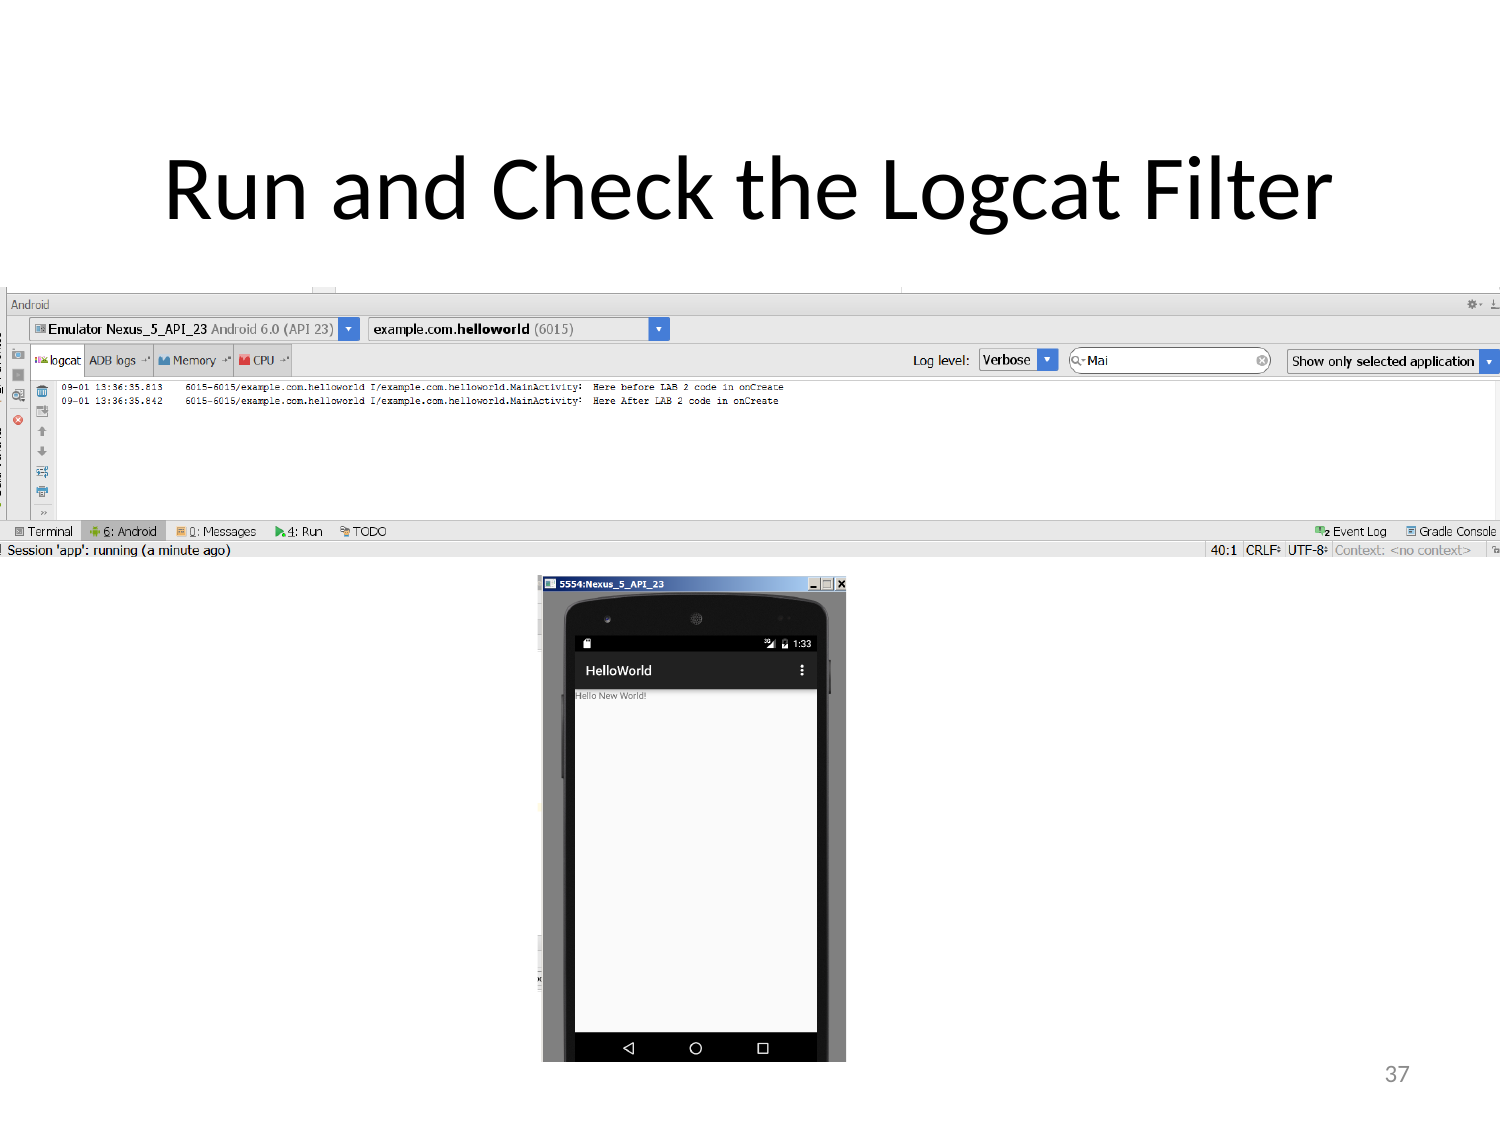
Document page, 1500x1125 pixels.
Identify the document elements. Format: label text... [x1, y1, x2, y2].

picture [537, 574, 847, 1063]
picture [0, 287, 1500, 558]
slide_number 37 [1074, 1042, 1425, 1103]
title Run and Check the Logcat Filter [112, 62, 1388, 285]
